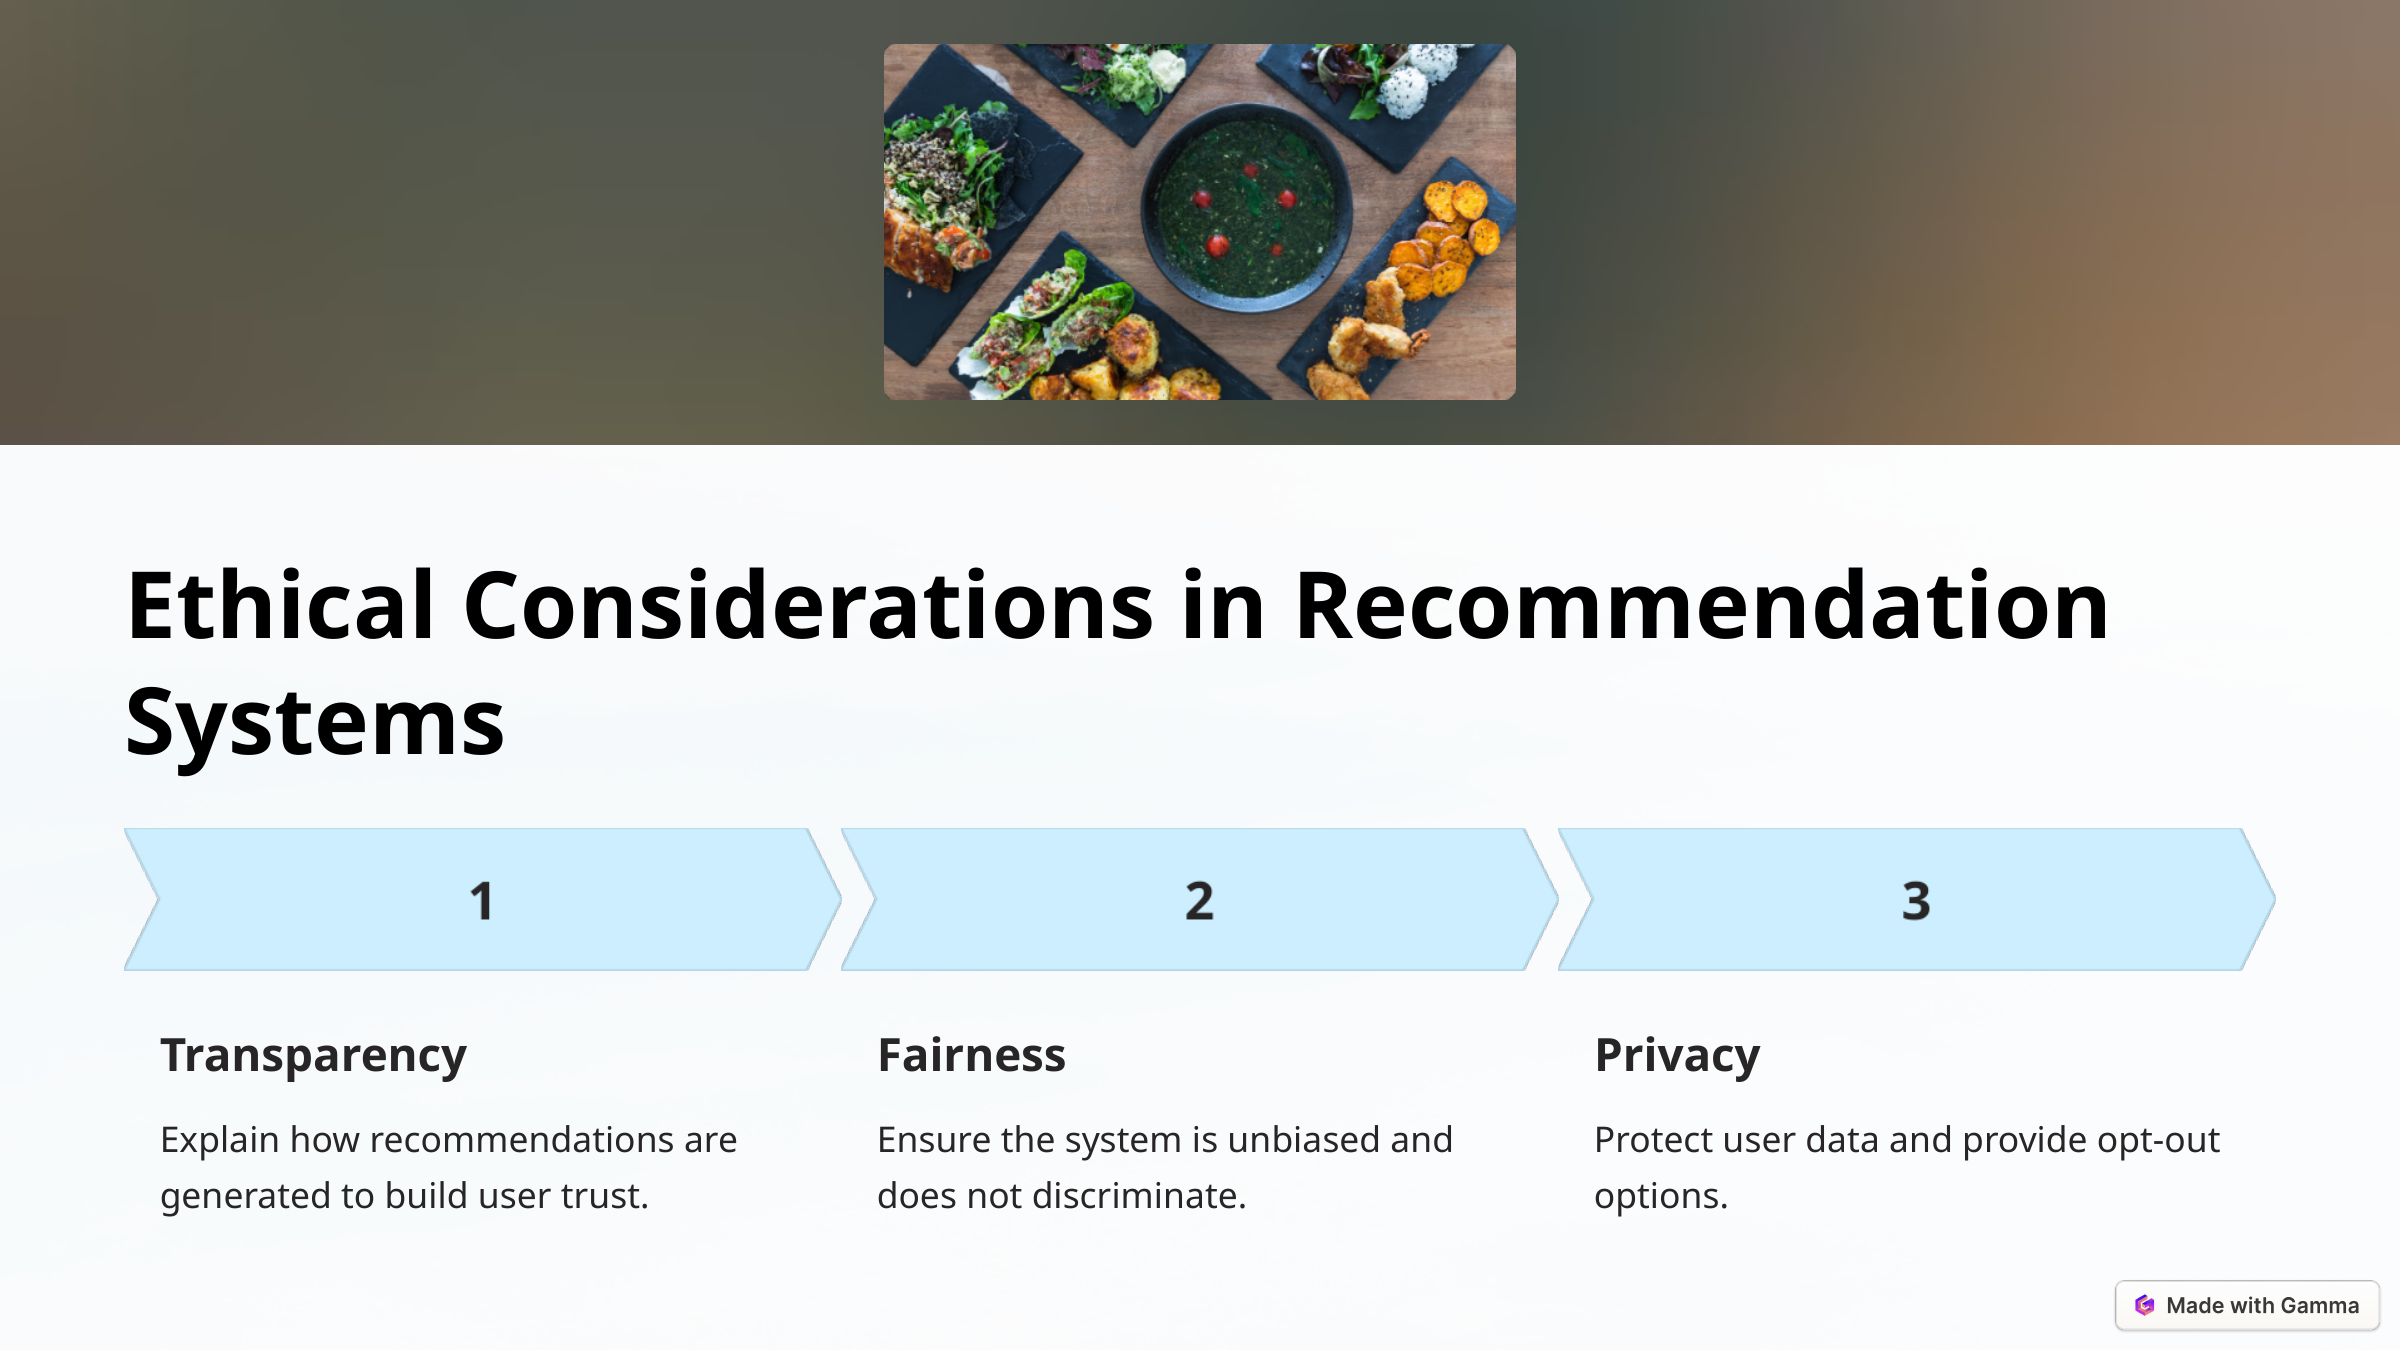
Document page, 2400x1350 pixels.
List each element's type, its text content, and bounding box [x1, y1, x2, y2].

text_box Ensure the system is unbiased and does not discriminate. [876, 1103, 1523, 1217]
picture [0, 0, 2400, 445]
text_box Explain how recommendations are generated to build user trust. [159, 1103, 806, 1217]
text_box Fairness [876, 1023, 1344, 1082]
text_box Protect user data and provide opt-out options. [1594, 1103, 2241, 1217]
picture [124, 828, 2276, 971]
picture [2106, 1271, 2389, 1339]
text_box Transparency [159, 1023, 627, 1082]
text_box Privacy [1594, 1023, 2061, 1082]
text_box Ethical Considerations in Recommendation Systems [124, 541, 2276, 775]
